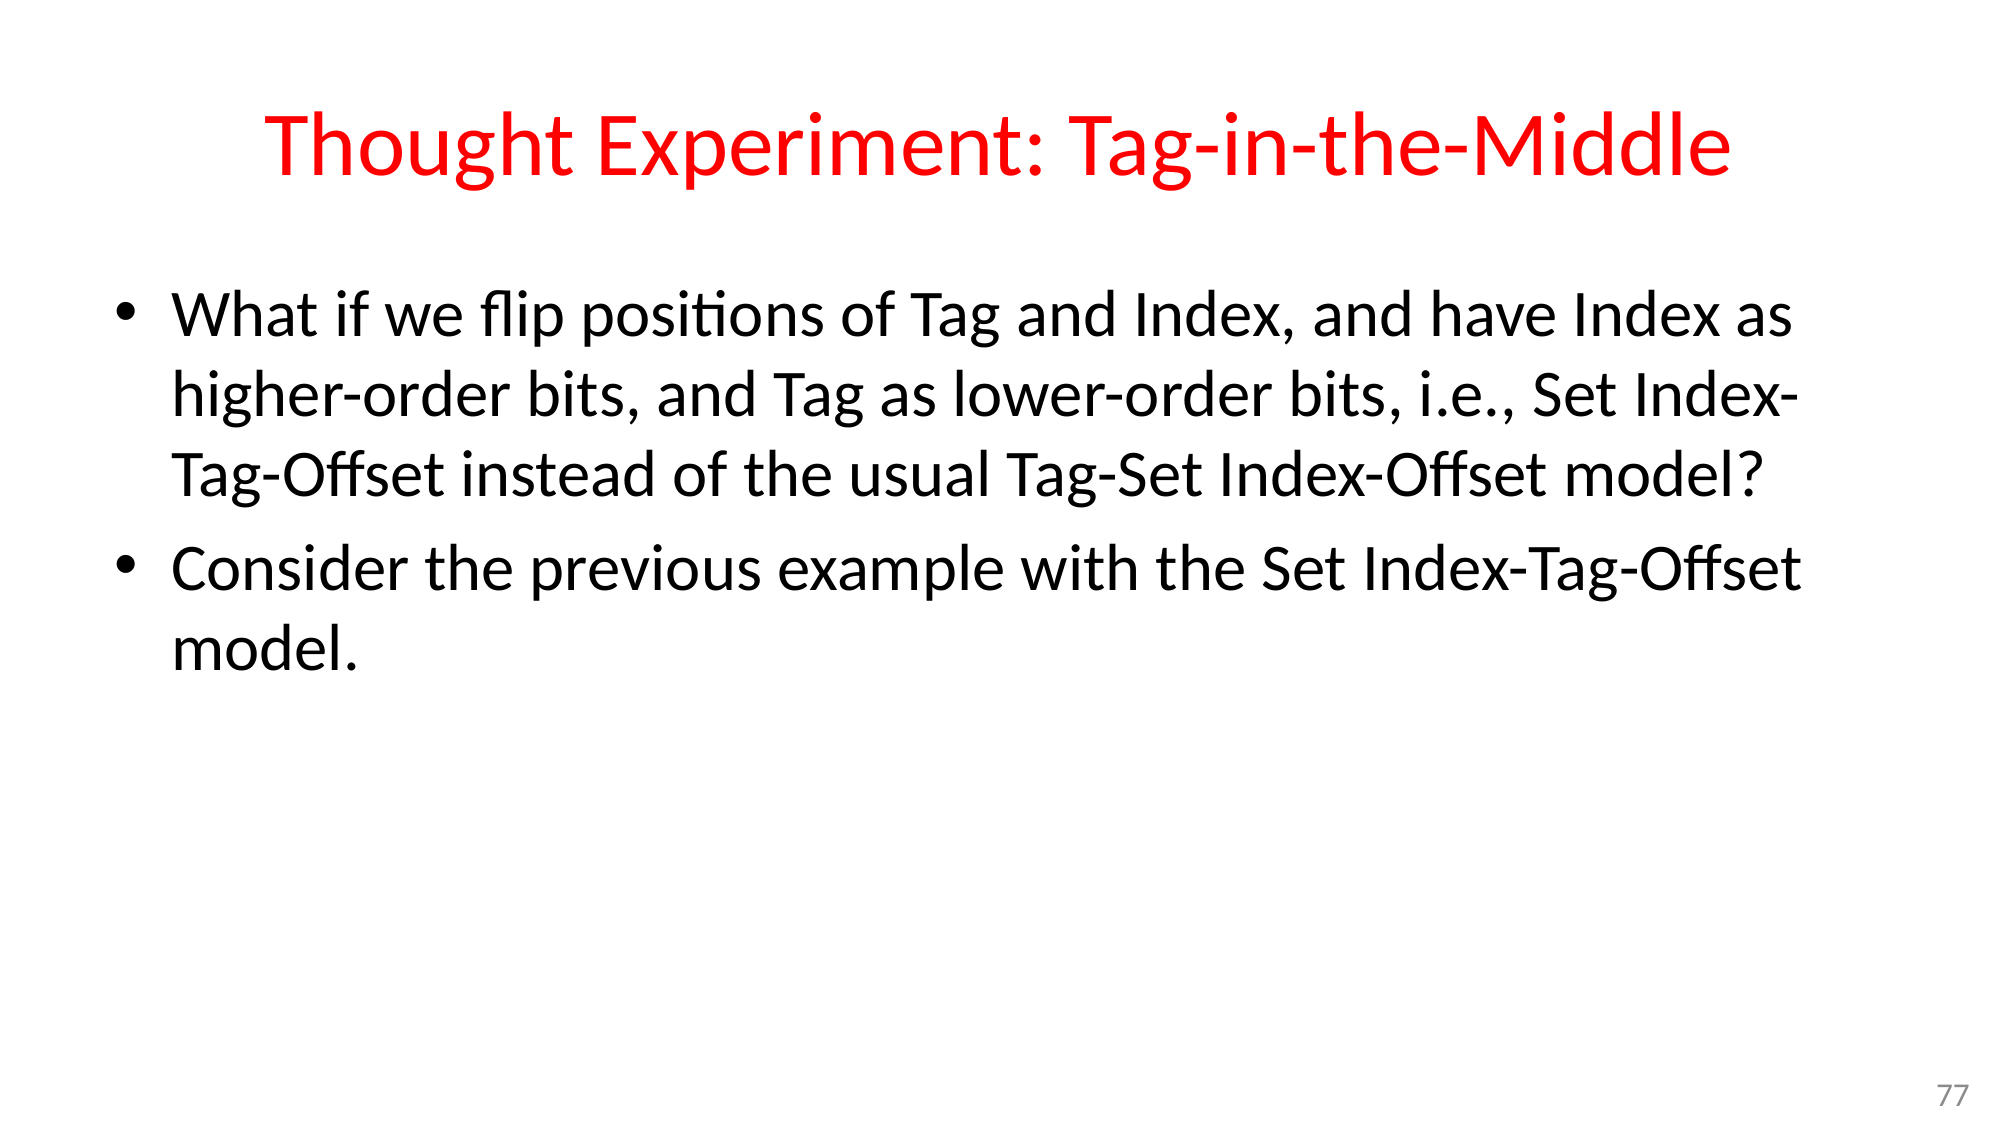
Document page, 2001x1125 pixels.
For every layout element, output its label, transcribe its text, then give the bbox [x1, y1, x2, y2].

list What if we flip positions of Tag and Index, and have Index as higher-order bits, and Tag as lower-order bits, i.e., Set Index-Tag-Offset instead of the usual Tag-Set Index-Offset model? Consider the previous example with the Set Index-Tag-Offset model. [99, 262, 1900, 1005]
title Thought Experiment: Tag-in-the-Middle [99, 45, 1900, 233]
slide_number 77 [1884, 1061, 1985, 1125]
